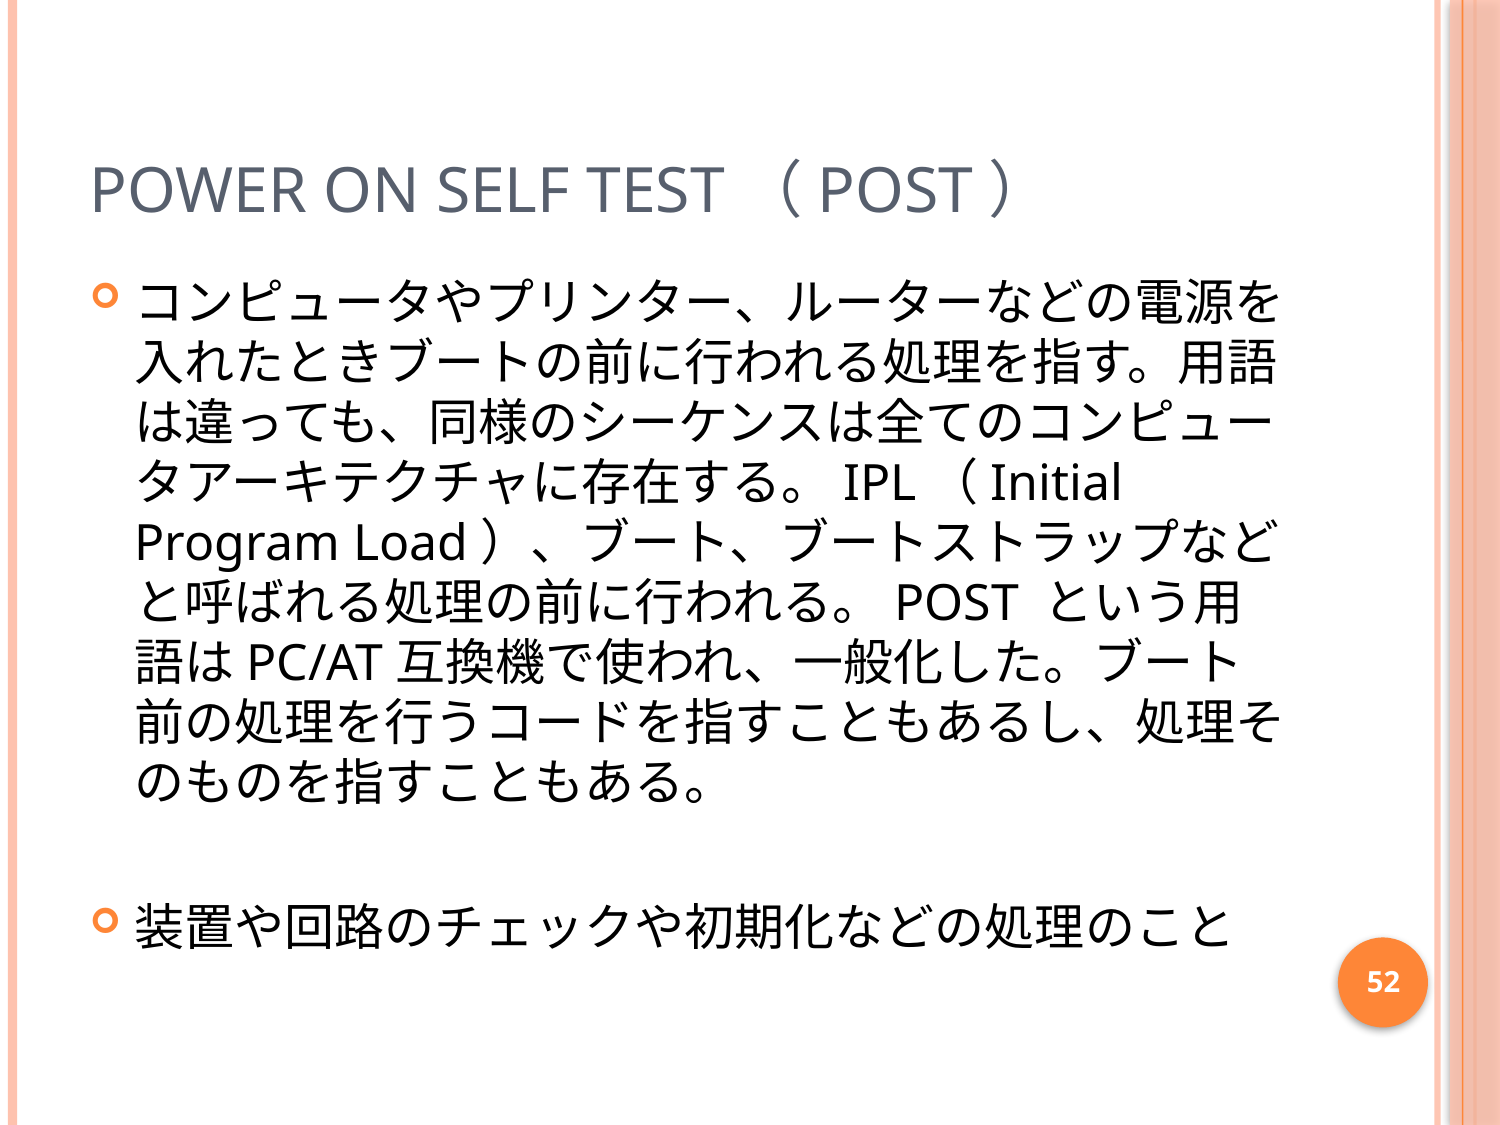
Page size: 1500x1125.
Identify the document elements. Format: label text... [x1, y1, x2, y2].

list コンピュータやプリンター、ルーターなどの電源を入れたときブートの前に行われる処理を指す。用語は違っても、同様のシーケンスは全てのコンピュータアーキテクチャに存在する。IPL（Initial Program Load）、ブート、ブートストラップなどと呼ばれる処理の前に行われる。POST という用語はPC/AT互換機で使われ、一般化した。ブート前の処理を行うコードを指すこともあるし、処理そのものを指すこともある。 装置や回路のチェックや初期化などの処理のこと [75, 262, 1300, 1062]
title Power On Self Test（POST） [75, 45, 1300, 233]
slide_number 52 [1333, 940, 1434, 1027]
